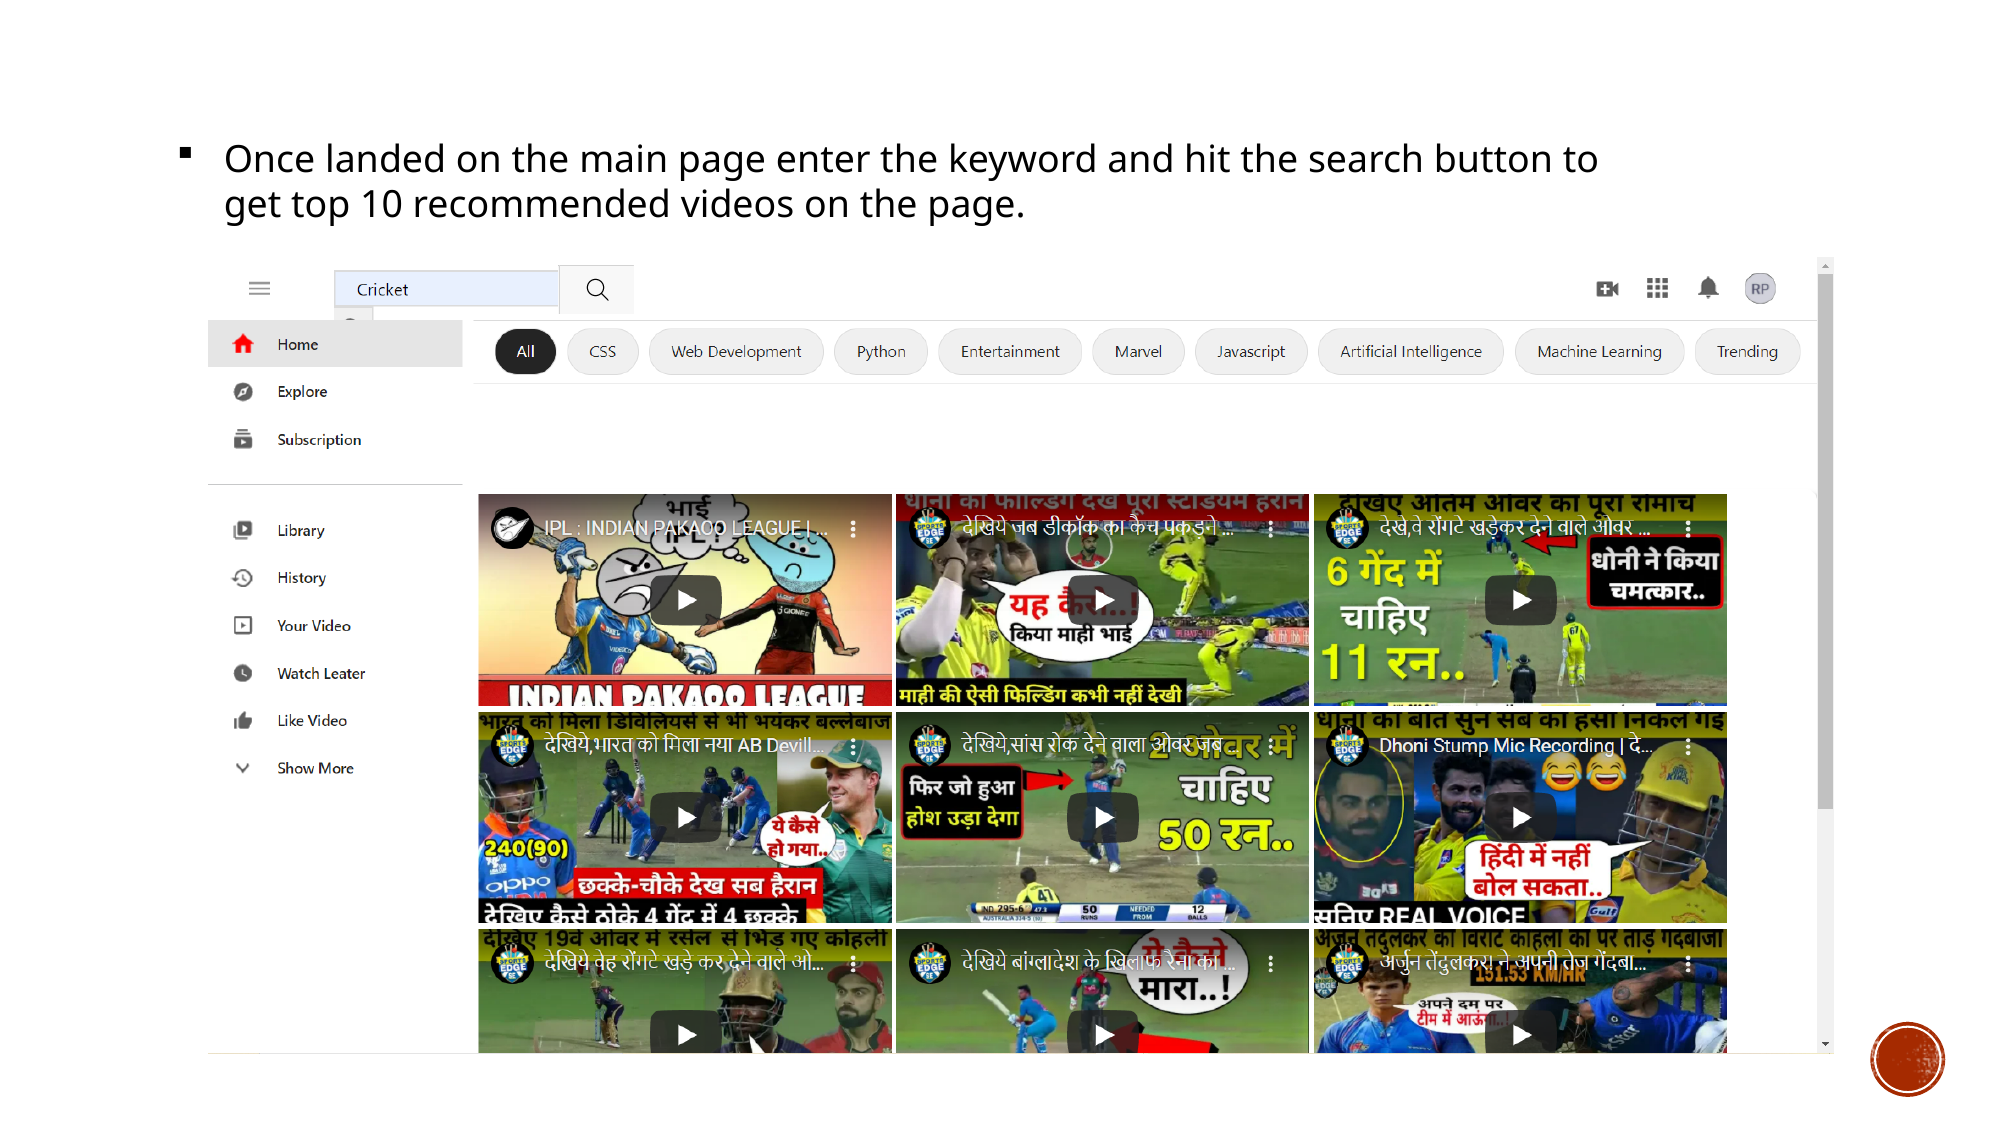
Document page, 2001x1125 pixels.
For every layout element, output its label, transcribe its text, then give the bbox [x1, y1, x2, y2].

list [209, 258, 1832, 1052]
text_box Once landed on the main page enter the keyword and hit the search button to get top 10 recommended videos on the page. [161, 127, 1672, 233]
picture [560, 267, 632, 312]
